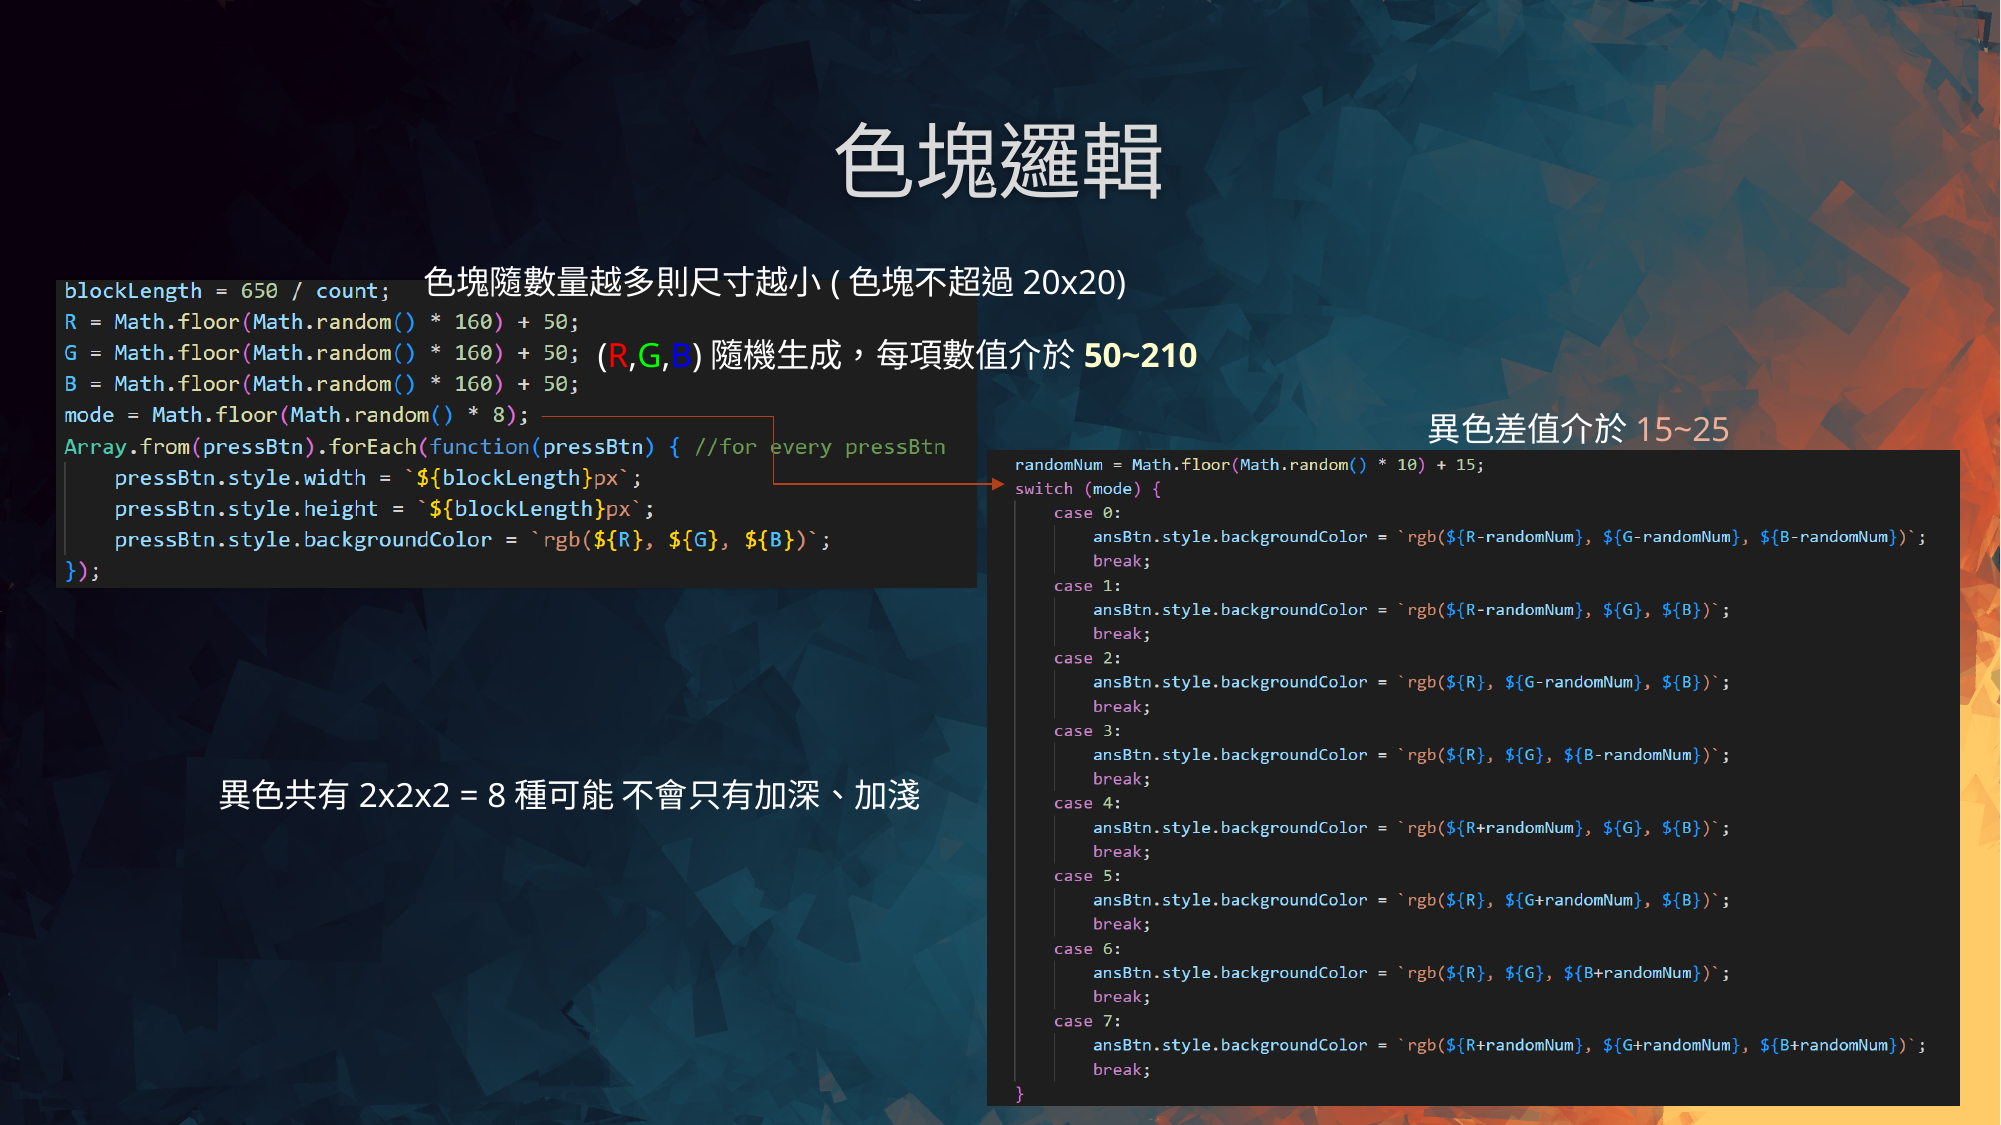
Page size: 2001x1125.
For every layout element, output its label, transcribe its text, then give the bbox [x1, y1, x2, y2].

text_box 異色差值介於15~25 [1413, 400, 2000, 456]
text_box (R,G,B)隨機生成，每項數值介於50~210 [984, 327, 1427, 382]
picture [0, 0, 2001, 1125]
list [56, 280, 977, 589]
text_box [541, 415, 1005, 485]
text_box 異色共有2x2x2 = 8種可能 不會只有加深、加淺 [203, 767, 979, 822]
title 色塊邏輯 [149, 79, 1849, 239]
text_box 色塊隨數量越多則尺寸越小(色塊不超過20x20) [408, 253, 1253, 309]
